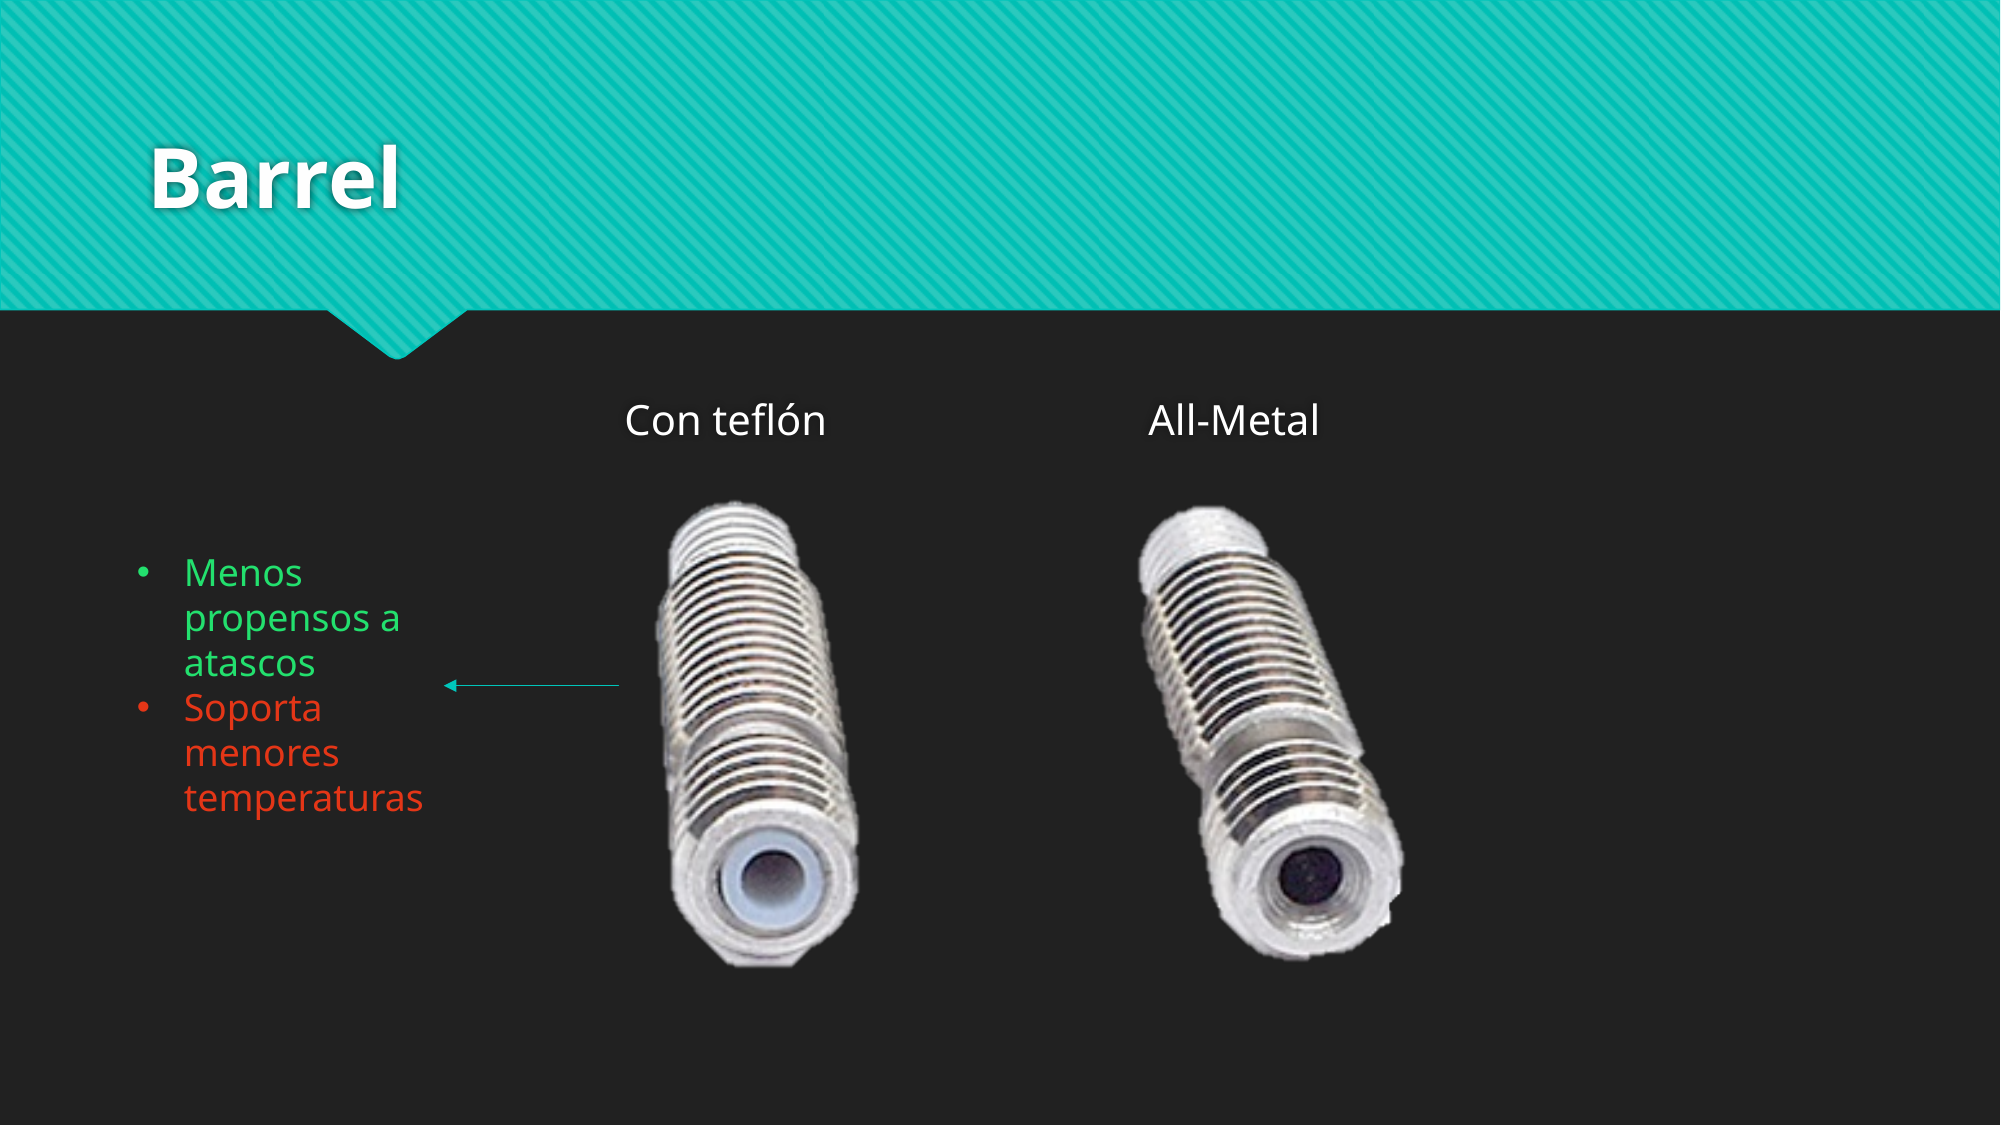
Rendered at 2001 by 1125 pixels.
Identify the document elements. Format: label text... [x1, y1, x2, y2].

list Con teflón [300, 356, 802, 452]
list All-Metal [808, 356, 1661, 452]
picture [549, 384, 896, 1084]
picture [1078, 378, 1495, 1084]
text_box Menos propensos a atascos Soporta menores temperaturas [122, 541, 479, 827]
title Barrel [132, 73, 1868, 233]
